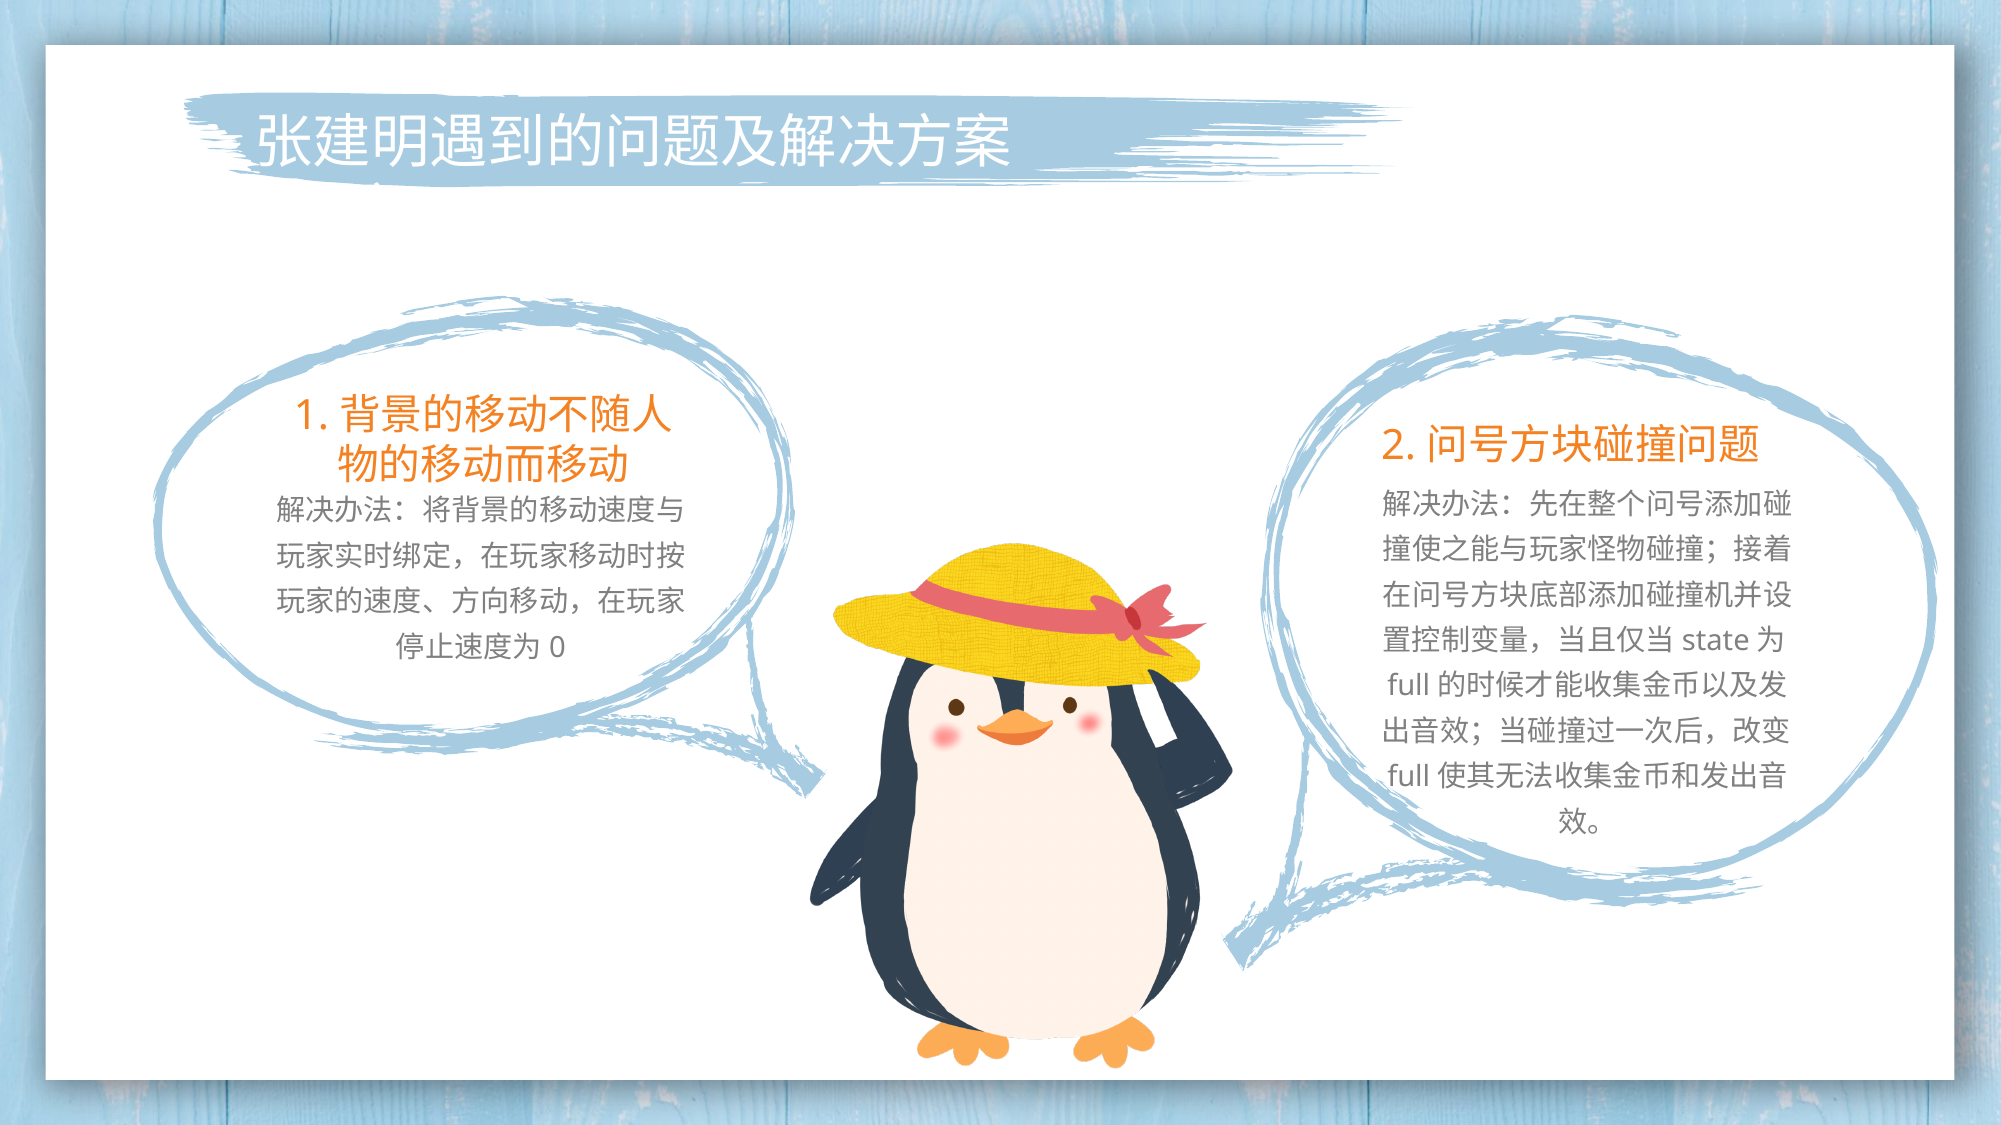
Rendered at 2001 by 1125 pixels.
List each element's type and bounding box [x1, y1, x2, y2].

text_box [0, 0, 2000, 1125]
picture [800, 525, 1254, 1075]
